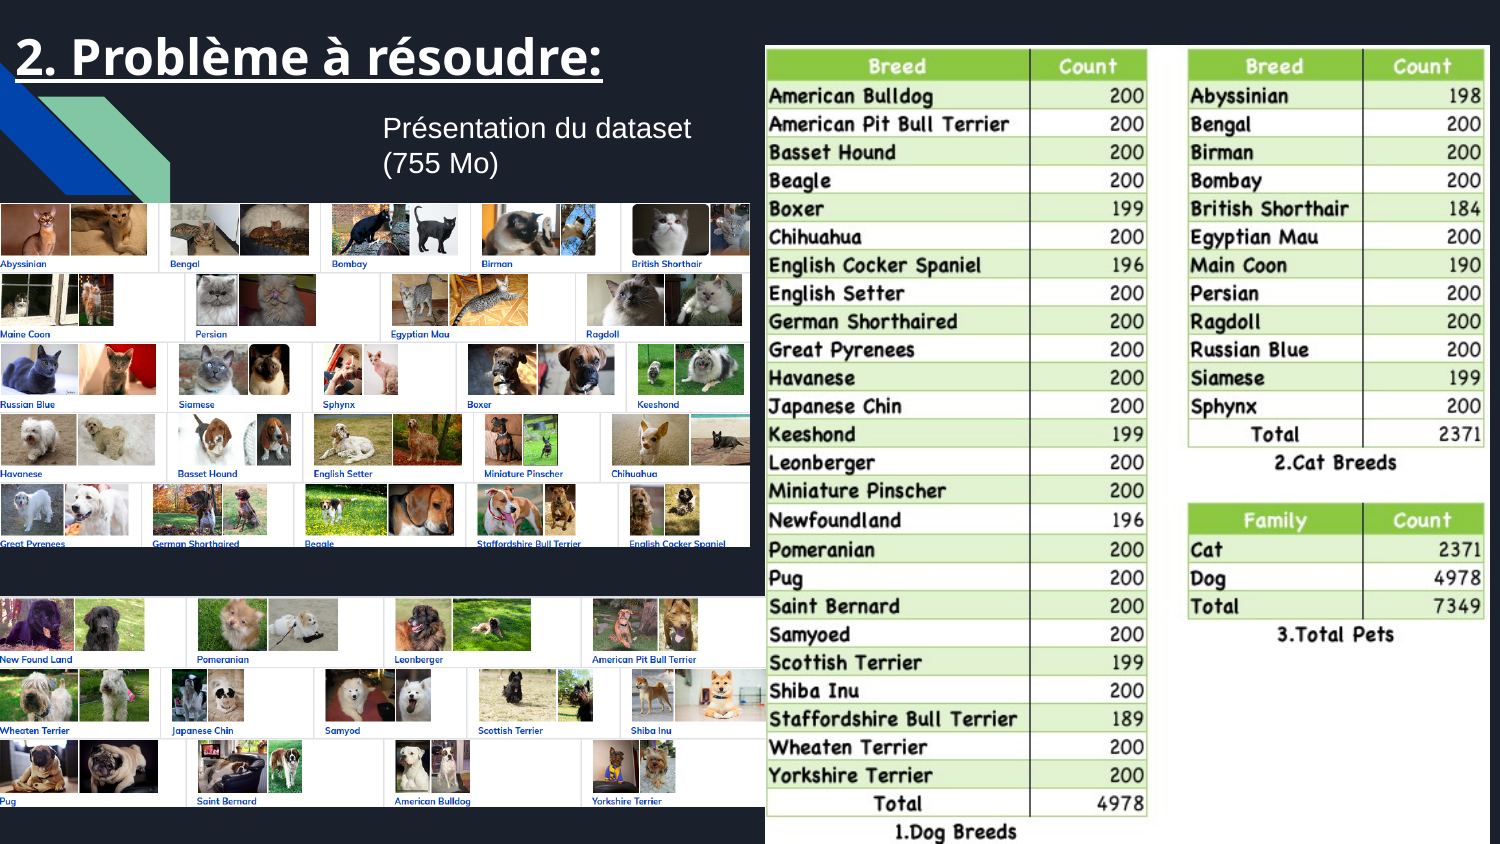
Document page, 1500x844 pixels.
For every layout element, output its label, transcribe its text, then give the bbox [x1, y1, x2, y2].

picture [0, 203, 751, 547]
text_box Présentation du dataset (755 Mo) [367, 93, 760, 188]
picture [0, 45, 1491, 844]
title 2. Problème à résoudre: [0, 10, 1398, 104]
